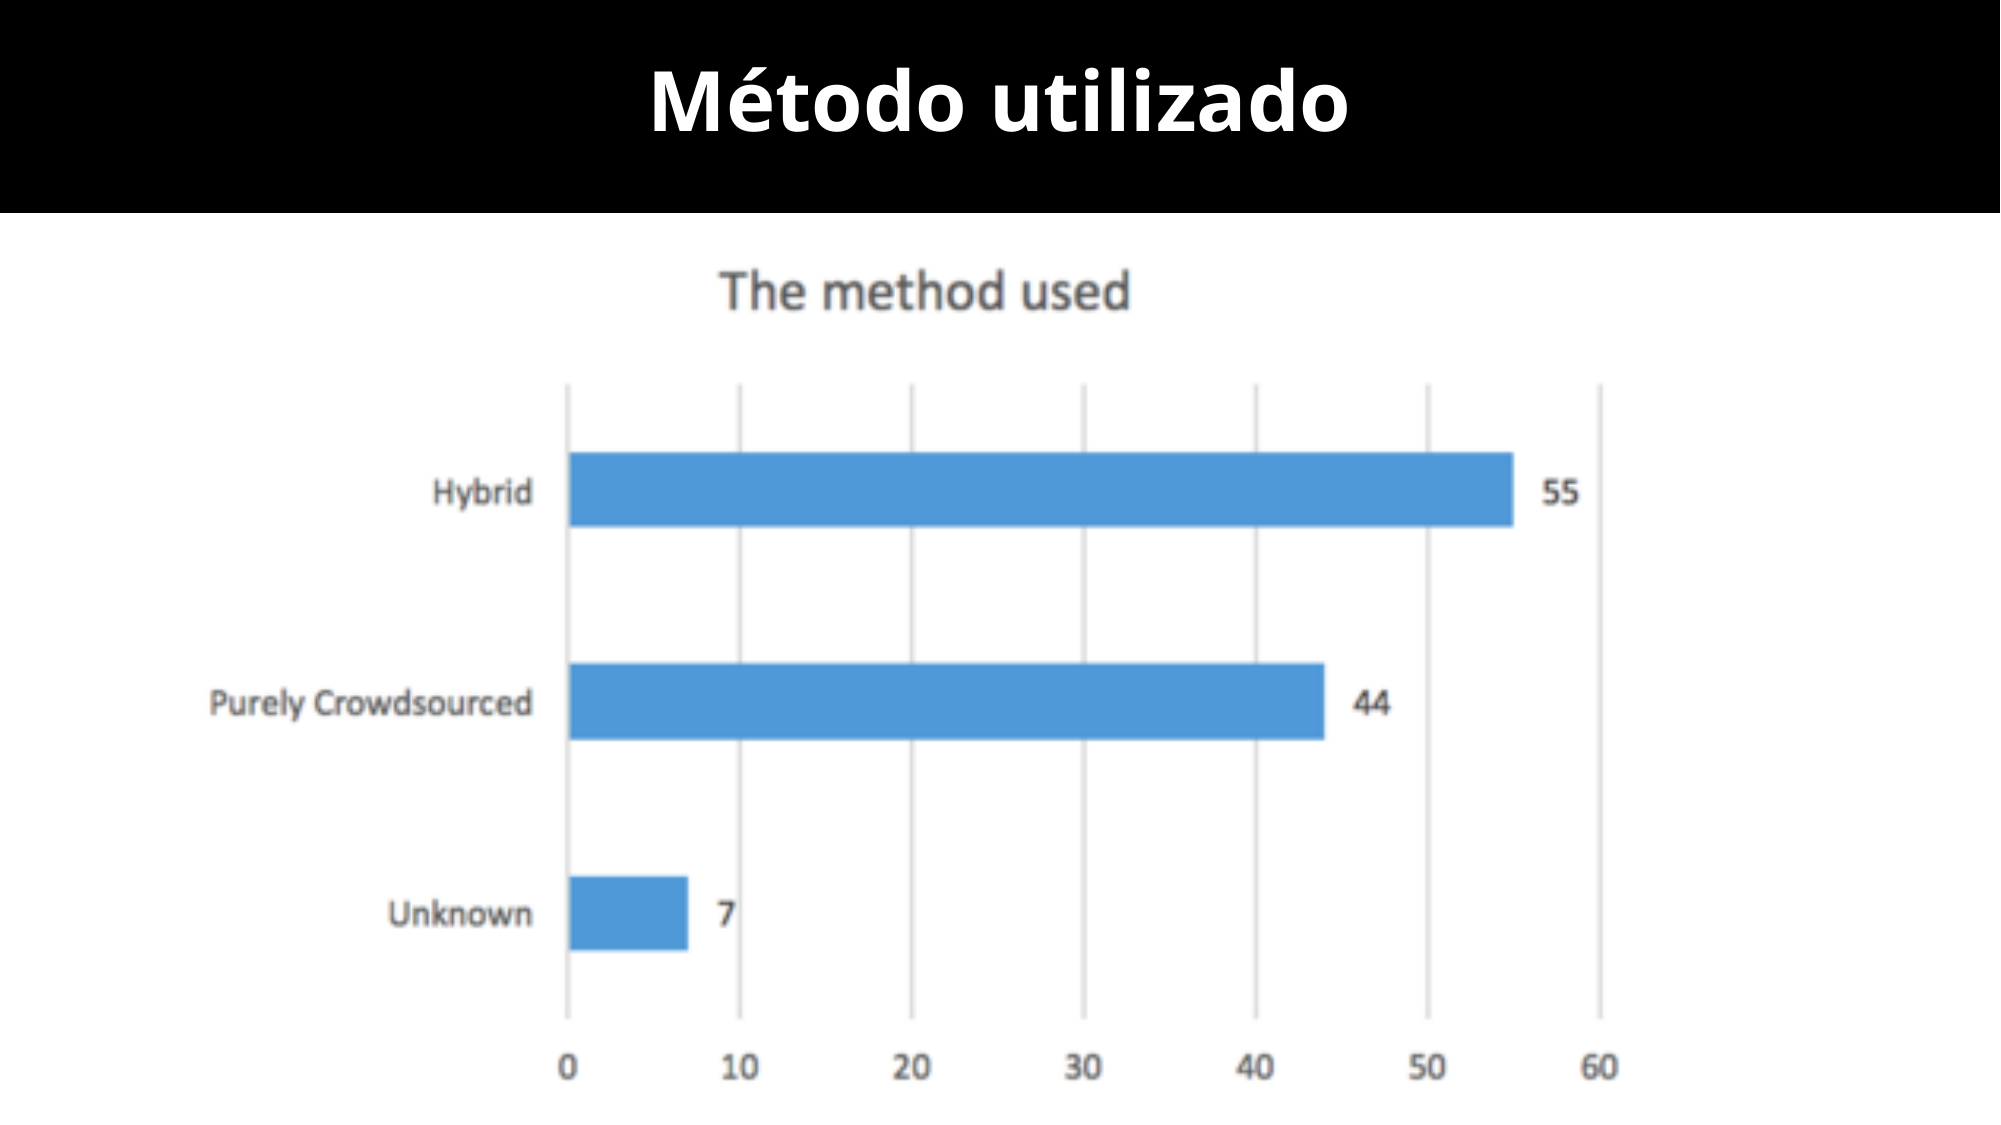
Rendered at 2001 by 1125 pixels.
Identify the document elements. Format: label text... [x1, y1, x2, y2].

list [123, 222, 1743, 1106]
title Método utilizado [0, 0, 2000, 213]
